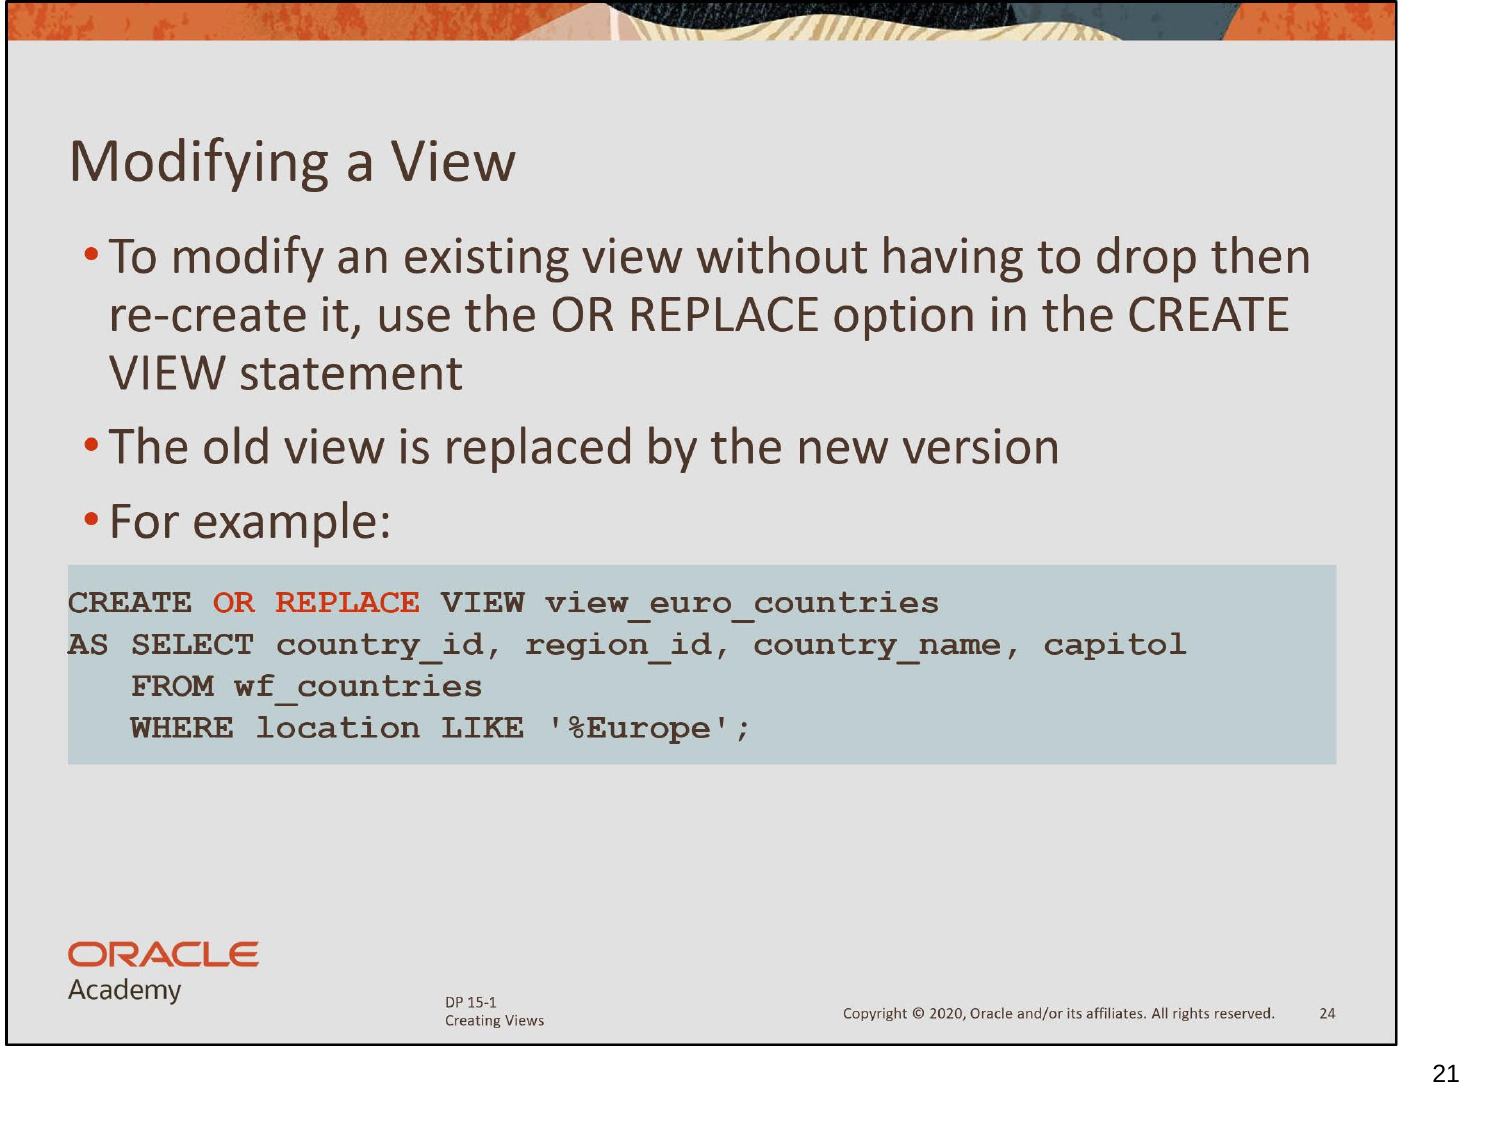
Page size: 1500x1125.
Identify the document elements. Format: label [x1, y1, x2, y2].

picture [0, 0, 1401, 1046]
